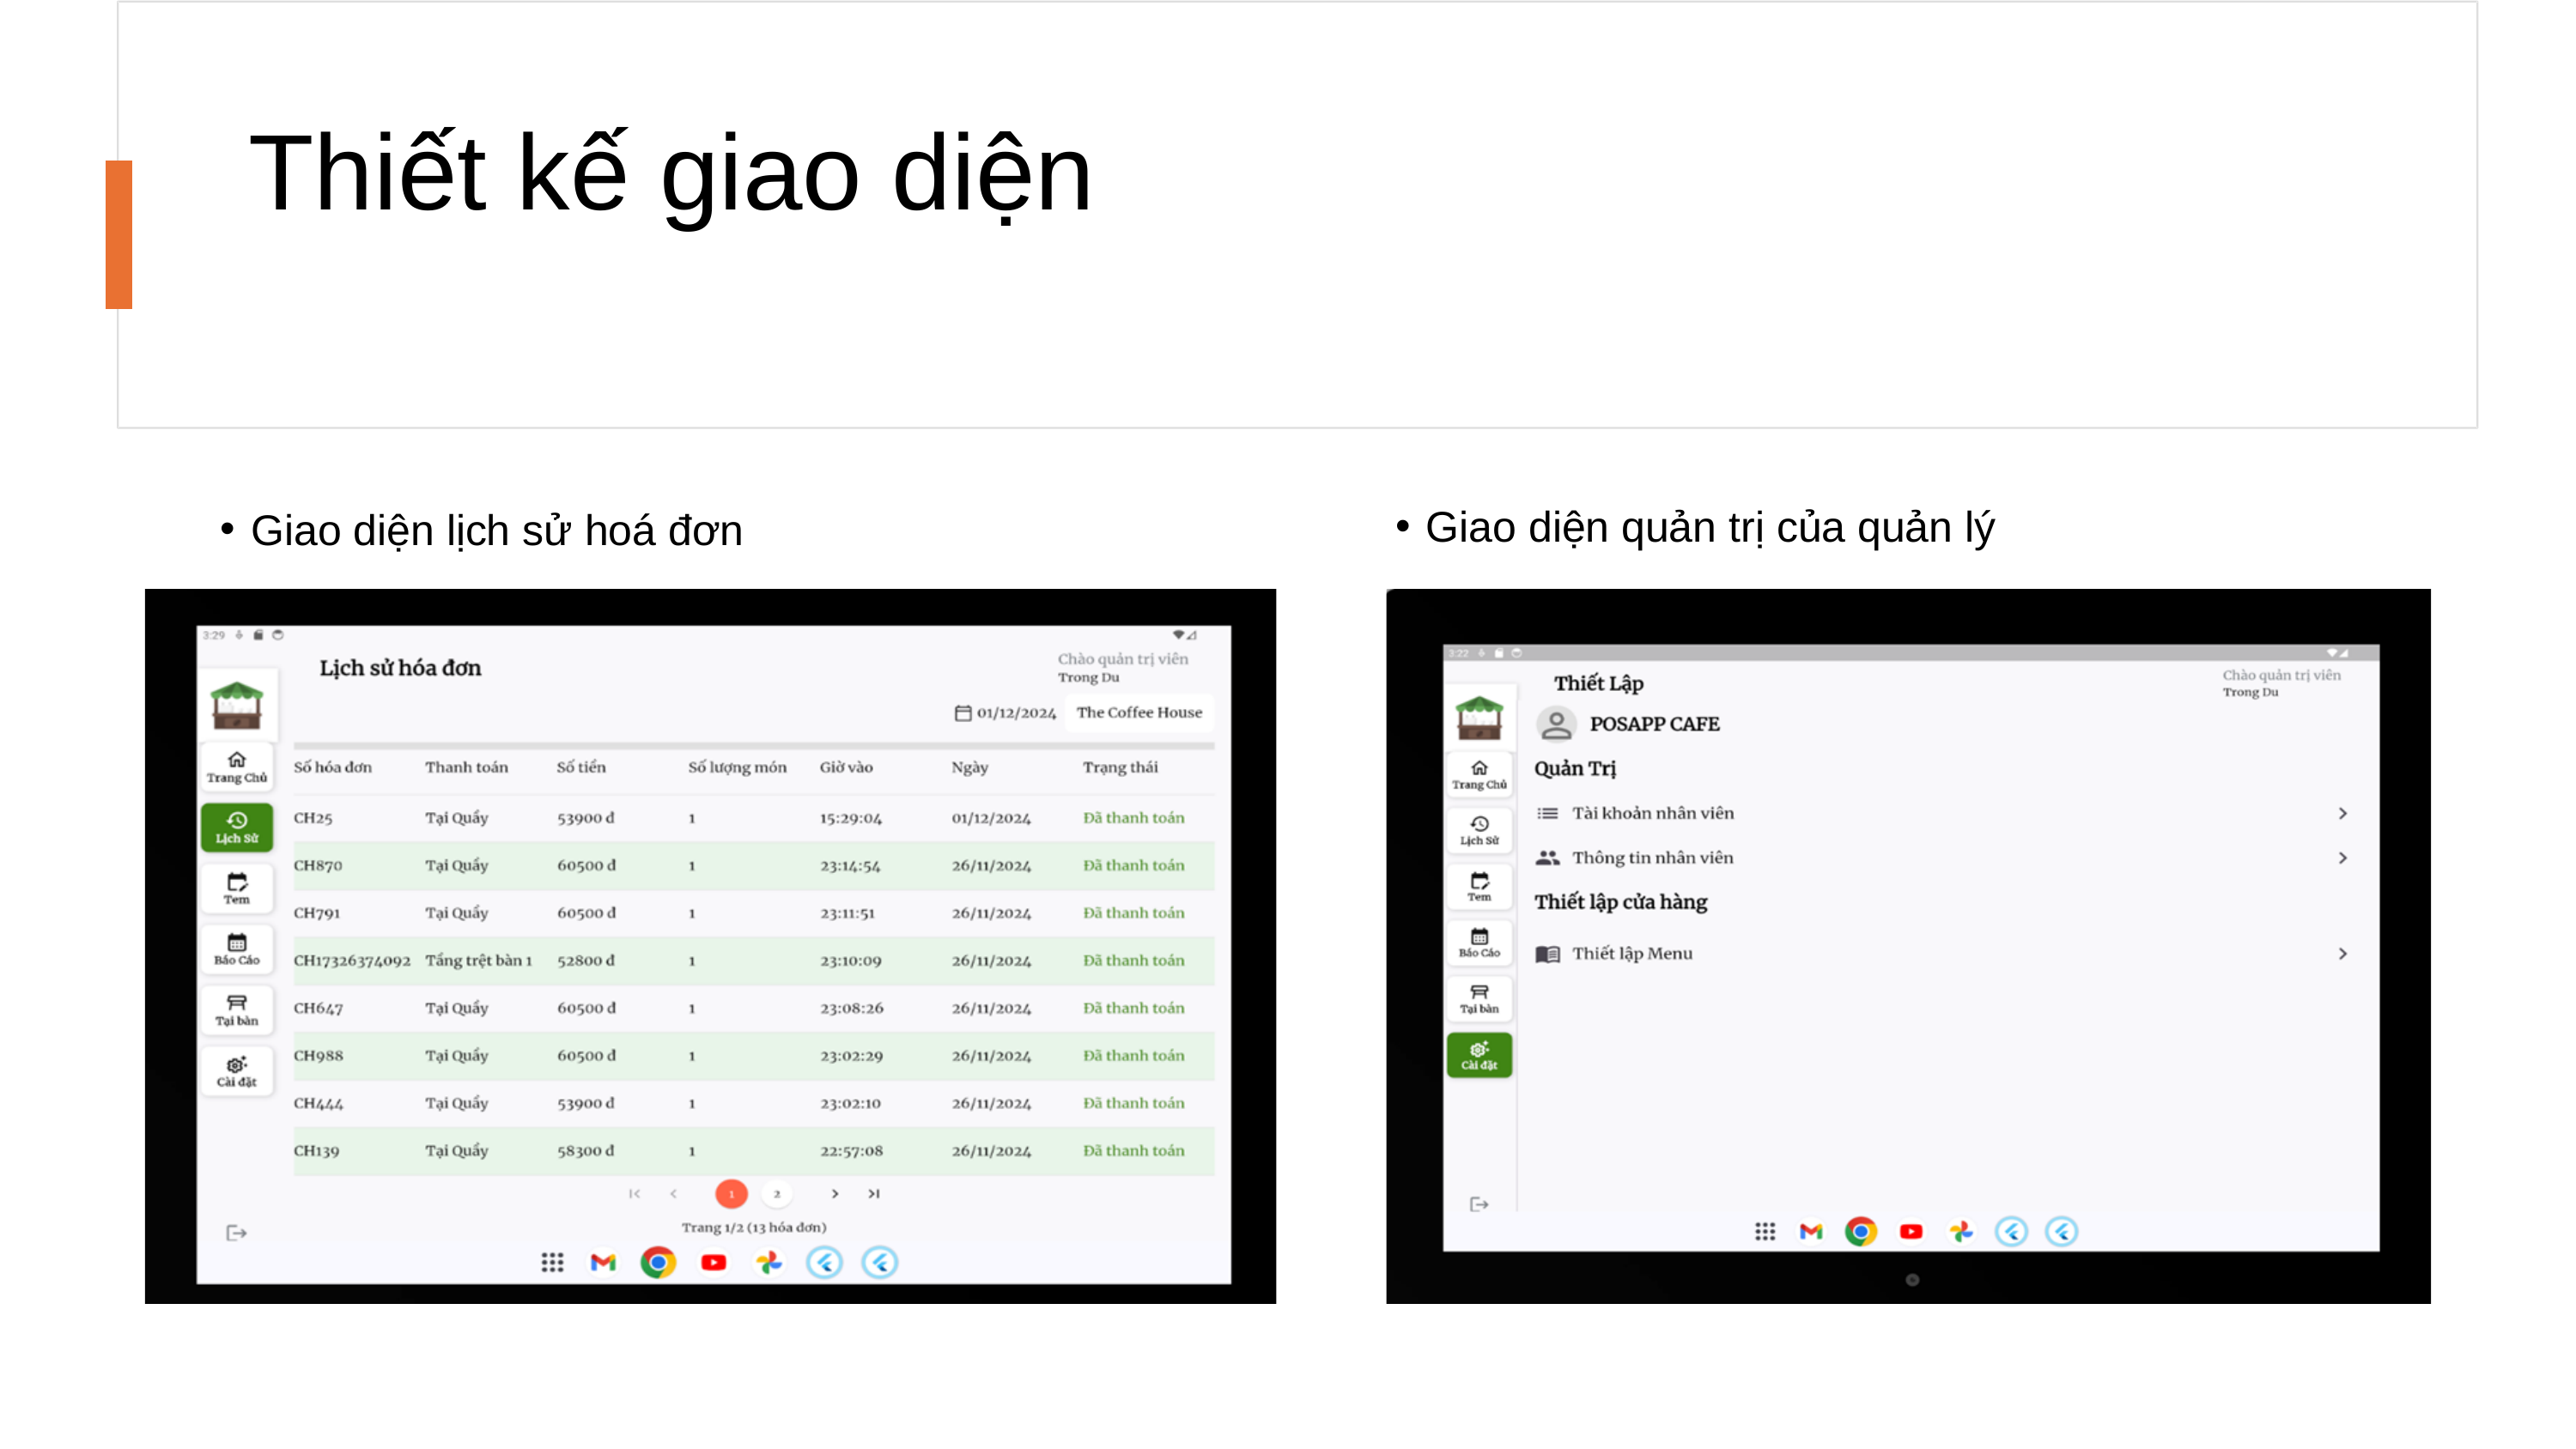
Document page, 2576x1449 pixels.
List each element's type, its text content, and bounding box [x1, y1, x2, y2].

text_box Giao diện lịch sử hoá đơn [190, 507, 904, 555]
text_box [105, 160, 133, 310]
text_box Giao diện quản trị của quản lý [1364, 504, 2032, 551]
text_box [116, 0, 2479, 429]
text_box [1386, 589, 2432, 1304]
text_box [144, 589, 1277, 1304]
